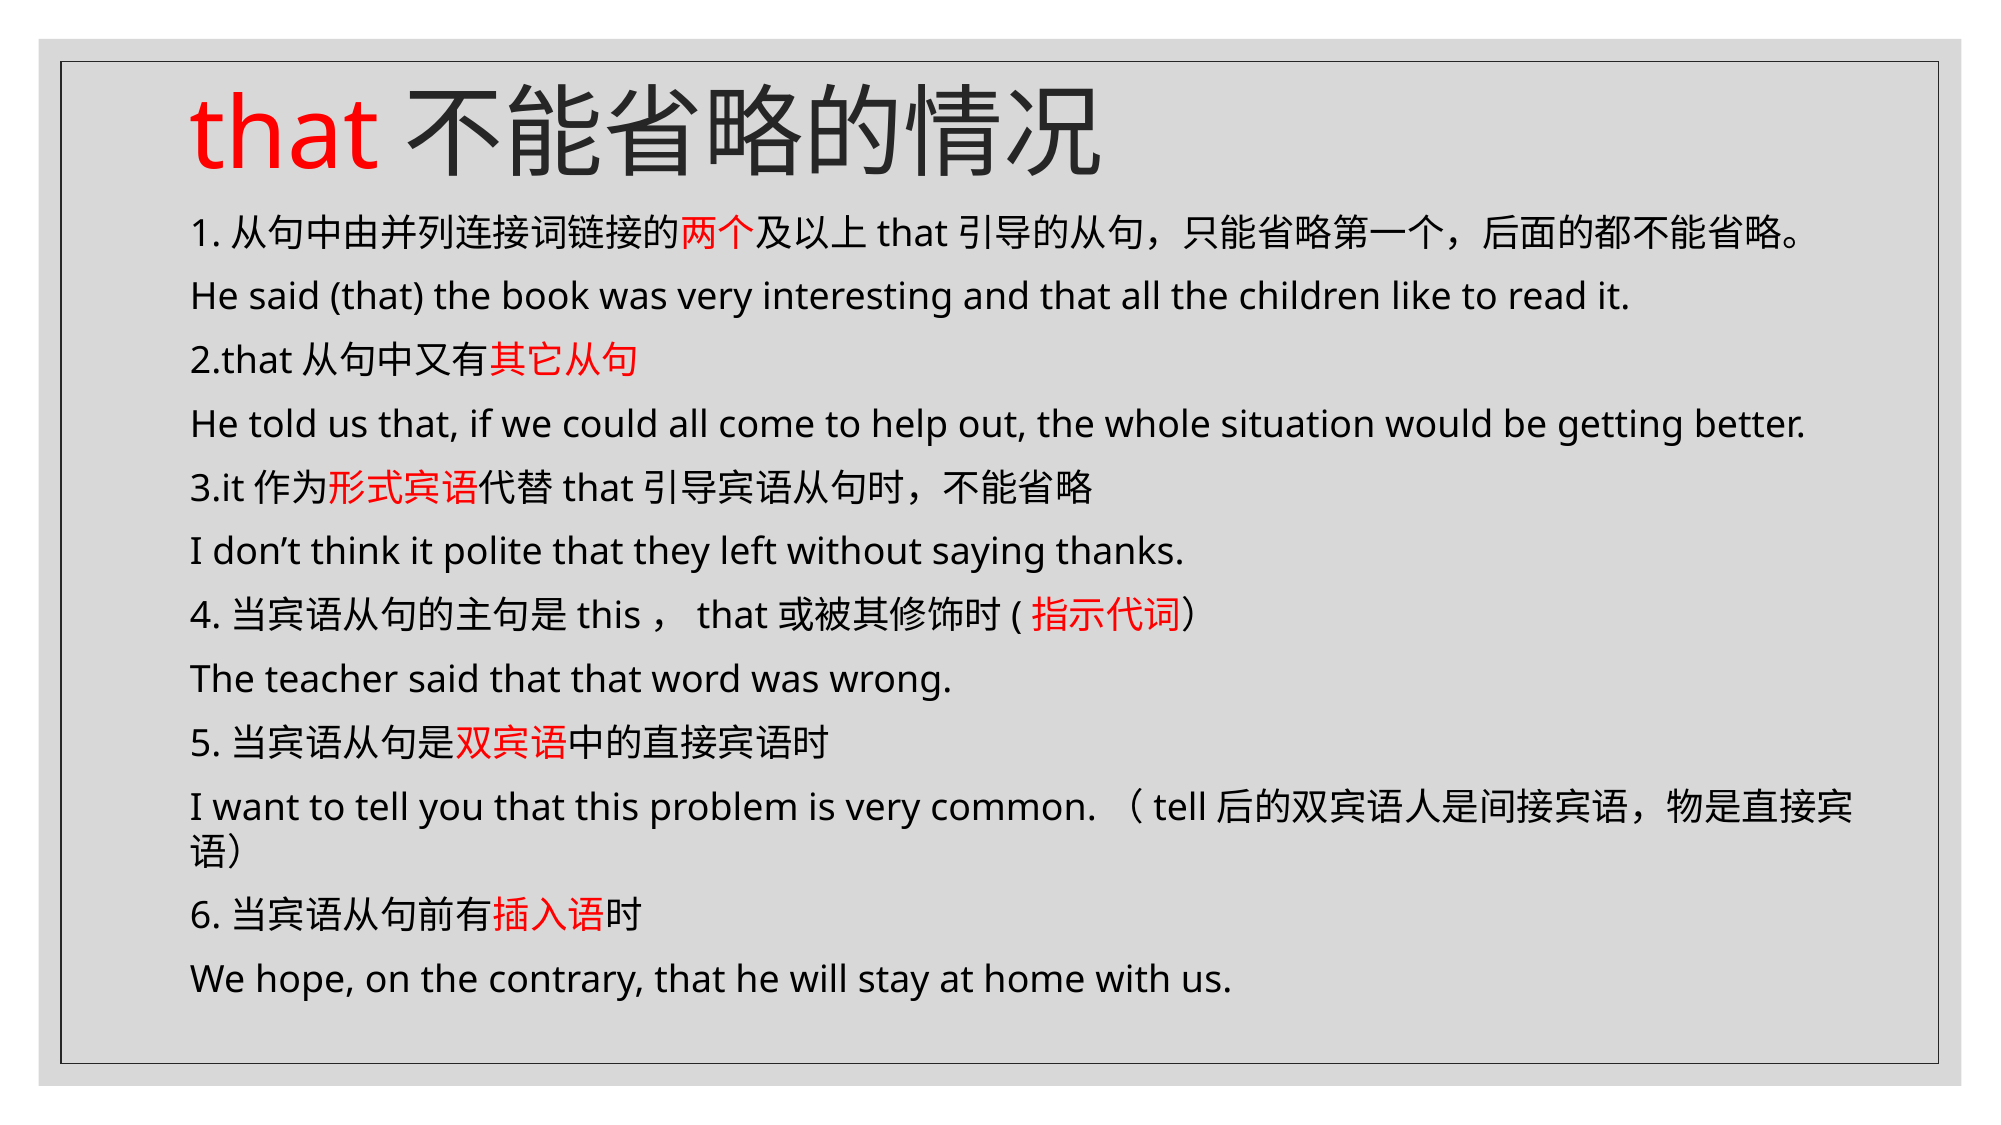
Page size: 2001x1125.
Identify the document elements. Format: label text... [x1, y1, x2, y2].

title that不能省略的情况 [174, 71, 1825, 201]
list 1.从句中由并列连接词链接的两个及以上that引导的从句，只能省略第一个，后面的都不能省略。 He said (that) the book was very interesting and that all the children like to read it. 2.that从句中又有其它从句 He told us that, if we could all come to help out, the whole situation would be getting better. 3.it作为形式宾语代替that引导宾语从句时，不能省略 I don’t think it polite that they left without saying thanks. 4.当宾语从句的主句是this，that或被其修饰时(指示代词） The teacher said that that word was wrong. 5.当宾语从句是双宾语中的直接宾语时 I want to tell you that this problem is very common.（tell后的双宾语人是间接宾语，物是直接宾语） 6.当宾语从句前有插入语时 We hope, on the contrary, that he will stay at home with us. [174, 201, 1886, 1042]
